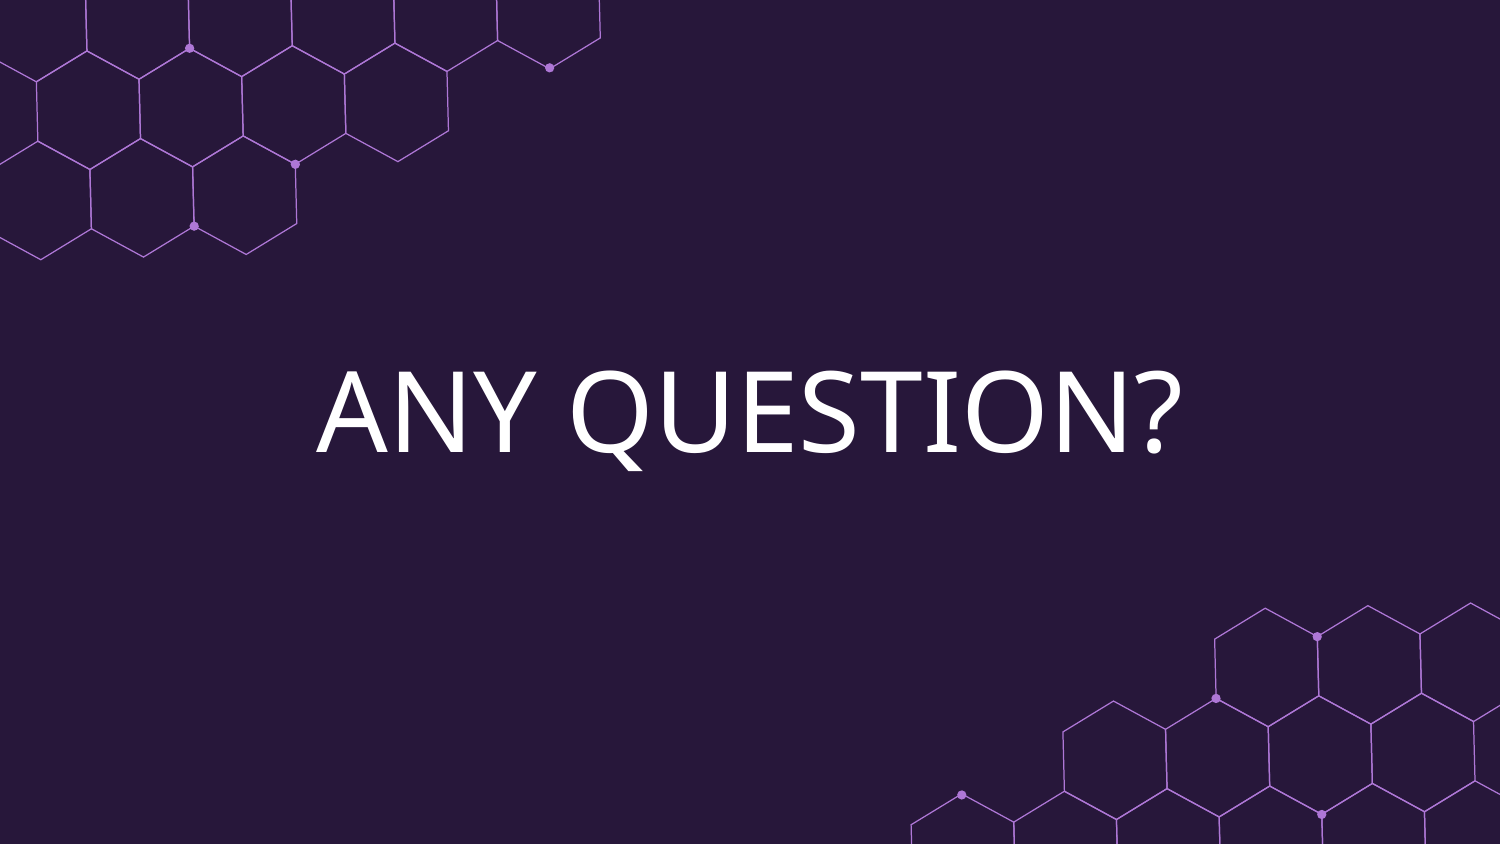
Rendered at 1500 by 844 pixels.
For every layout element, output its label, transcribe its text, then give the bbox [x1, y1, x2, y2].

title ANY QUESTION? [210, 280, 1290, 535]
